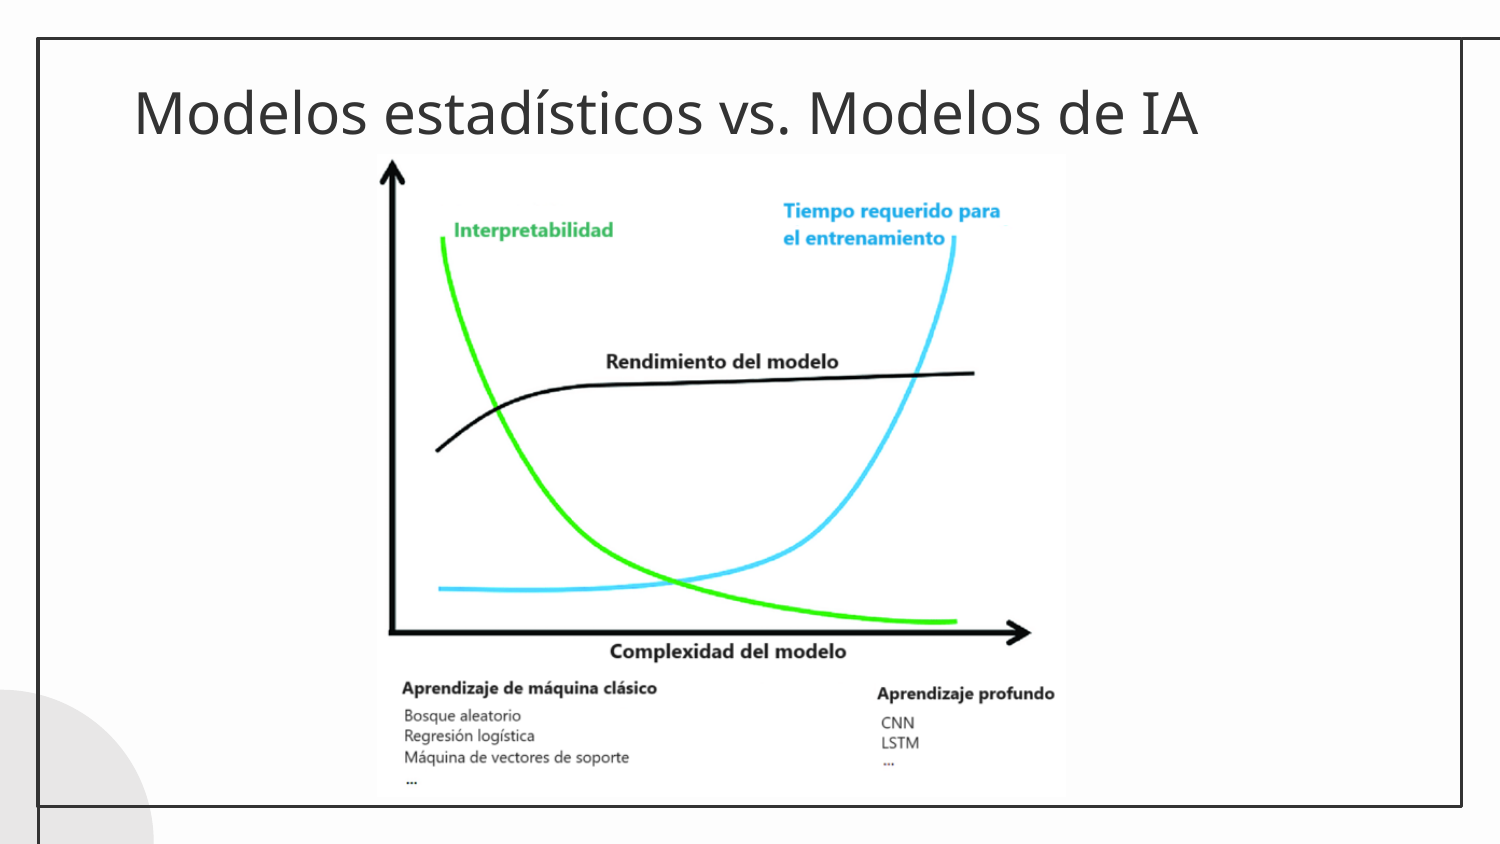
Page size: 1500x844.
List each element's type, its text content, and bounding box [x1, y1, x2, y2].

title Modelos estadísticos vs. Modelos de IA [118, 61, 1270, 156]
picture [376, 154, 1067, 797]
